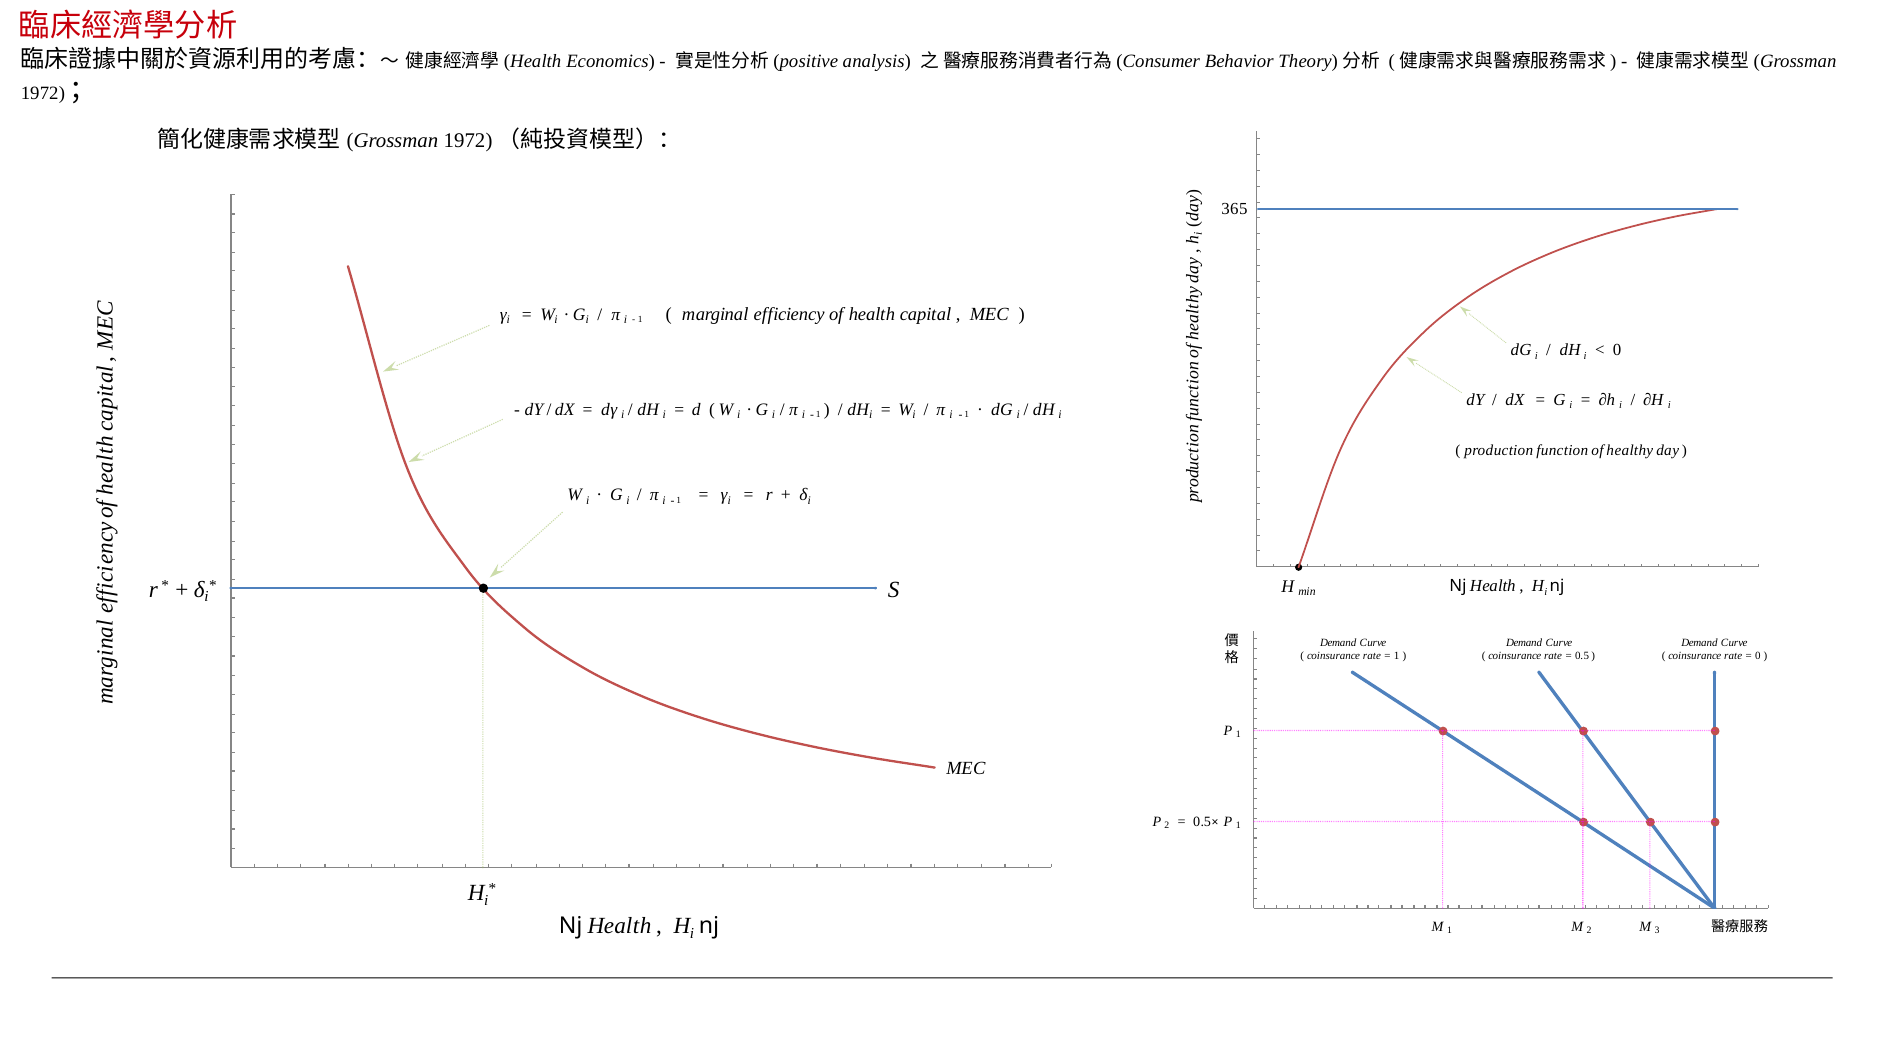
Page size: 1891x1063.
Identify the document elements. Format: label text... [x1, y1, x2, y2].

text_box 臨床證據中關於資源利用的考慮：～ 健康經濟學(Health Economics) - 實是性分析(positive analysis) 之 醫療服務消費者行為(Consumer Behavior Theory)分析 (健康需求與醫療服務需求) - 健康需求模型(Grossman 1972)； [6, 32, 1888, 113]
text_box 臨床經濟學分析 [3, 6, 1403, 42]
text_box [85, 102, 1774, 951]
